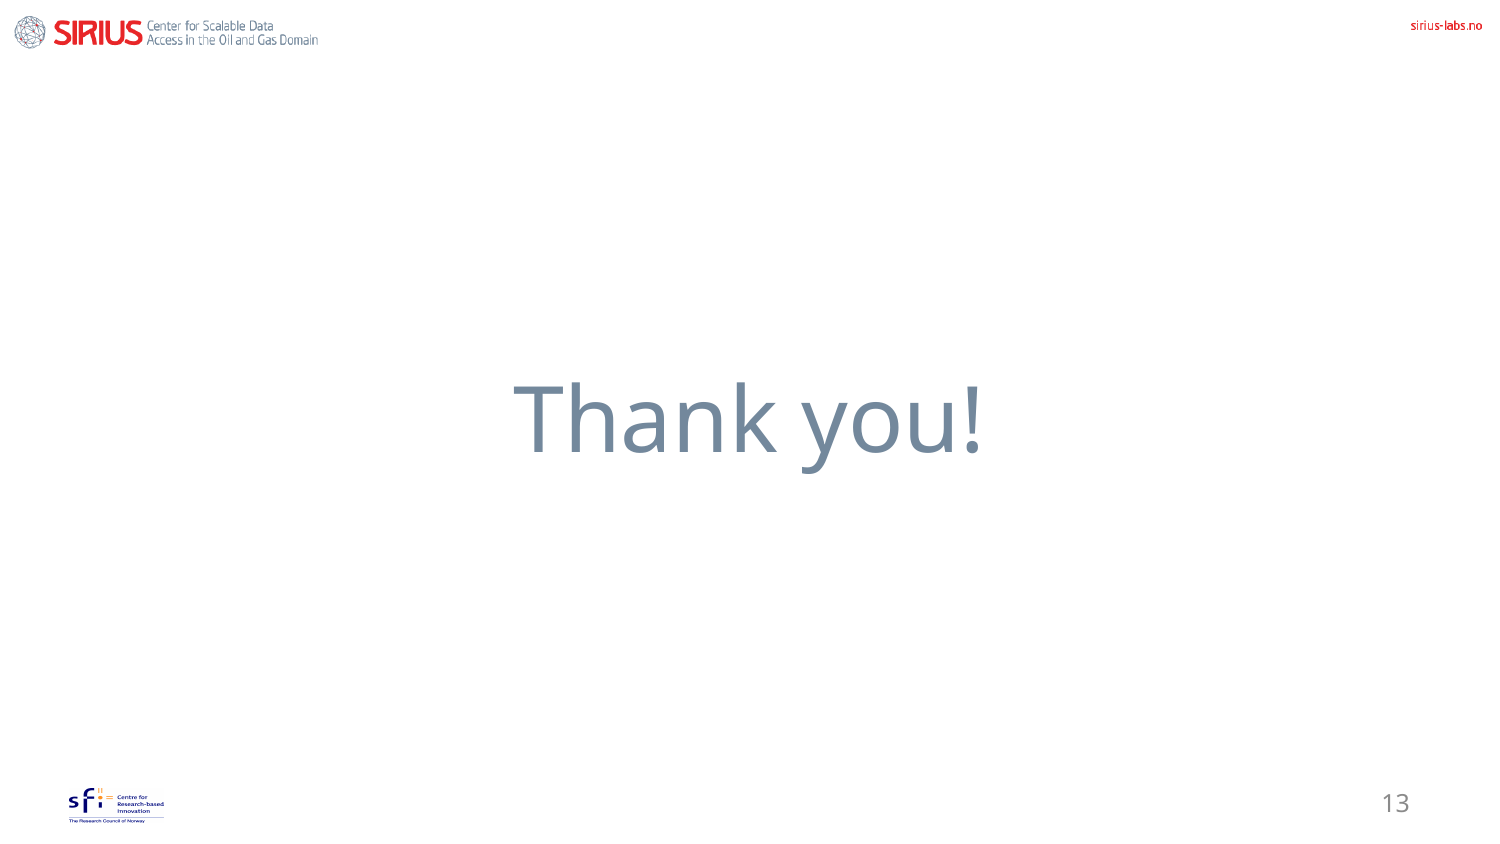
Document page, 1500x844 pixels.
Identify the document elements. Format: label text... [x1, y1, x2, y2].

slide_number 13 [1074, 782, 1425, 827]
title Thank you! [64, 345, 1435, 486]
picture [69, 788, 164, 823]
picture [0, 0, 1500, 50]
